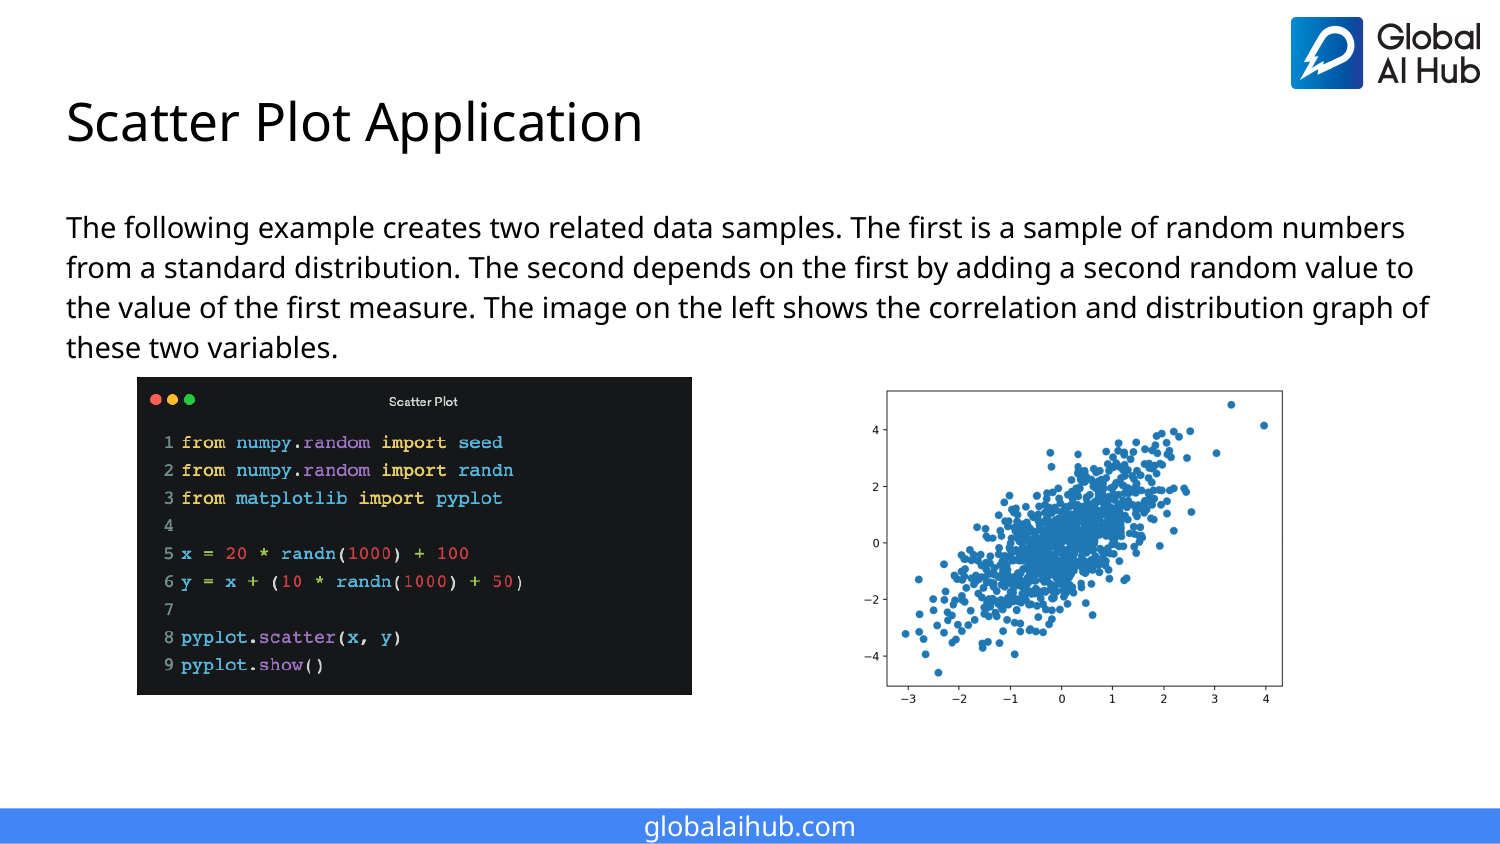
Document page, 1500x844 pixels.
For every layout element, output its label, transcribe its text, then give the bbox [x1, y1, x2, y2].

title Scatter Plot Application [51, 72, 1449, 167]
picture [1295, 17, 1480, 89]
picture [136, 377, 692, 695]
list The following example creates two related data samples. The first is a sample of random numbers from a standard distribution. The second depends on the first by adding a second random value to the value of the first measure. The image on the left shows the correlation and distribution graph of these two variables. [51, 189, 1449, 339]
picture [822, 344, 1333, 728]
